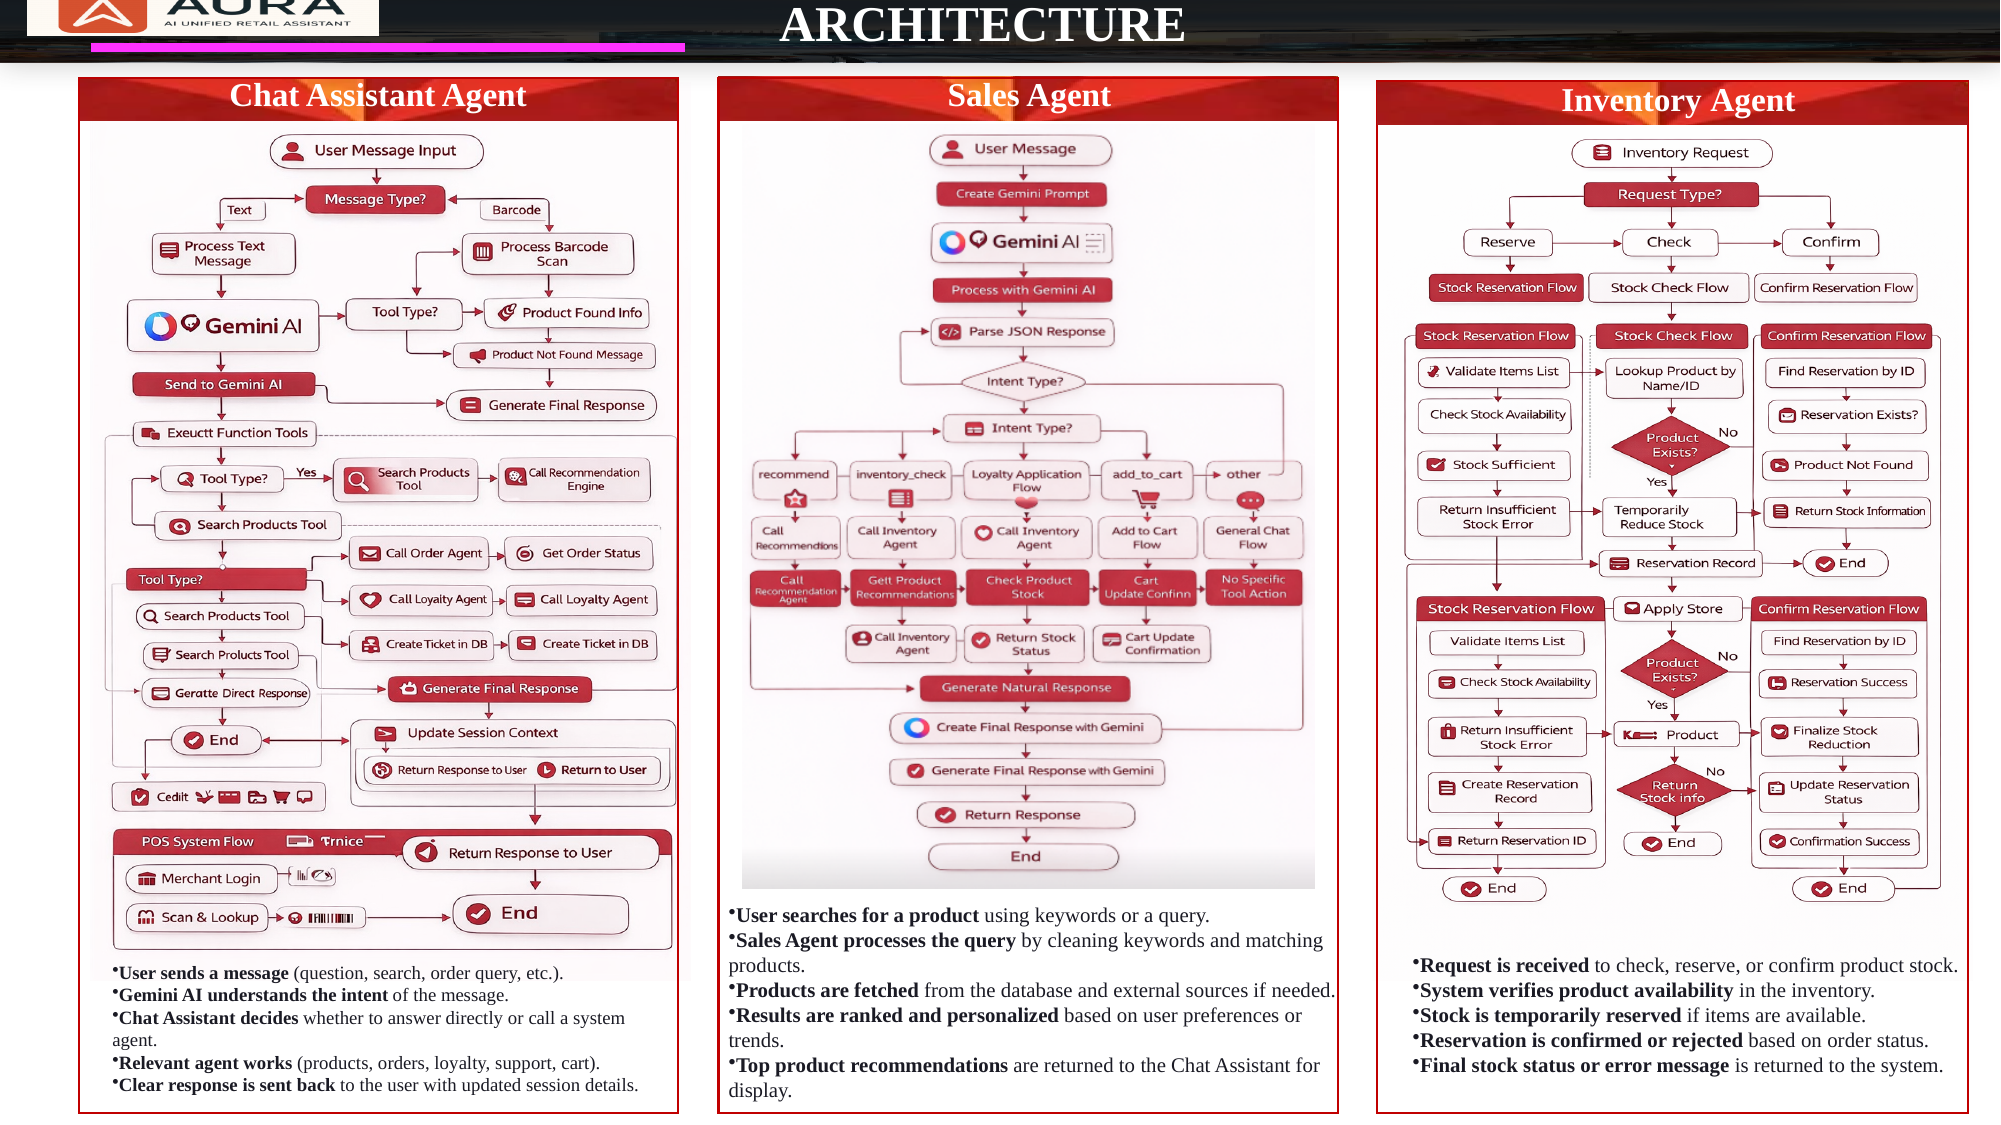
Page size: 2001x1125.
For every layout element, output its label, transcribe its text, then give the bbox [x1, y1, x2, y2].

picture [1372, 81, 1973, 981]
text_box [1316, 128, 1340, 894]
text_box [716, 1110, 1340, 1115]
picture [741, 124, 1315, 889]
text_box [716, 128, 738, 894]
text_box [77, 129, 680, 1115]
picture [0, 0, 2000, 63]
text_box User sends a message (question, search, order query, etc.). Gemini AI understands the intent of the message. Chat Assistant decides whether to answer directly or call a system agent. Relevant agent works (products, orders, loyalty, support, cart). Clear response is sent back to the user with updated session details. [97, 990, 660, 1103]
picture [718, 76, 1339, 122]
picture [78, 77, 691, 982]
text_box Request is received to check, reserve, or confirm product stock. System verifies product availability in the inventory. Stock is temporarily reserved if items are available. Reservation is confirmed or rejected based on order status. Final stock status or error message is returned to the system. [1397, 985, 1975, 1085]
text_box User searches for a product using keywords or a query. Sales Agent processes the query by cleaning keywords and matching products. Products are fetched from the database and external sources if needed. Results are ranked and personalized based on user preferences or trends. Top product recommendations are returned to the Chat Assistant for display. [713, 894, 1357, 1110]
text_box [1375, 988, 1970, 1115]
